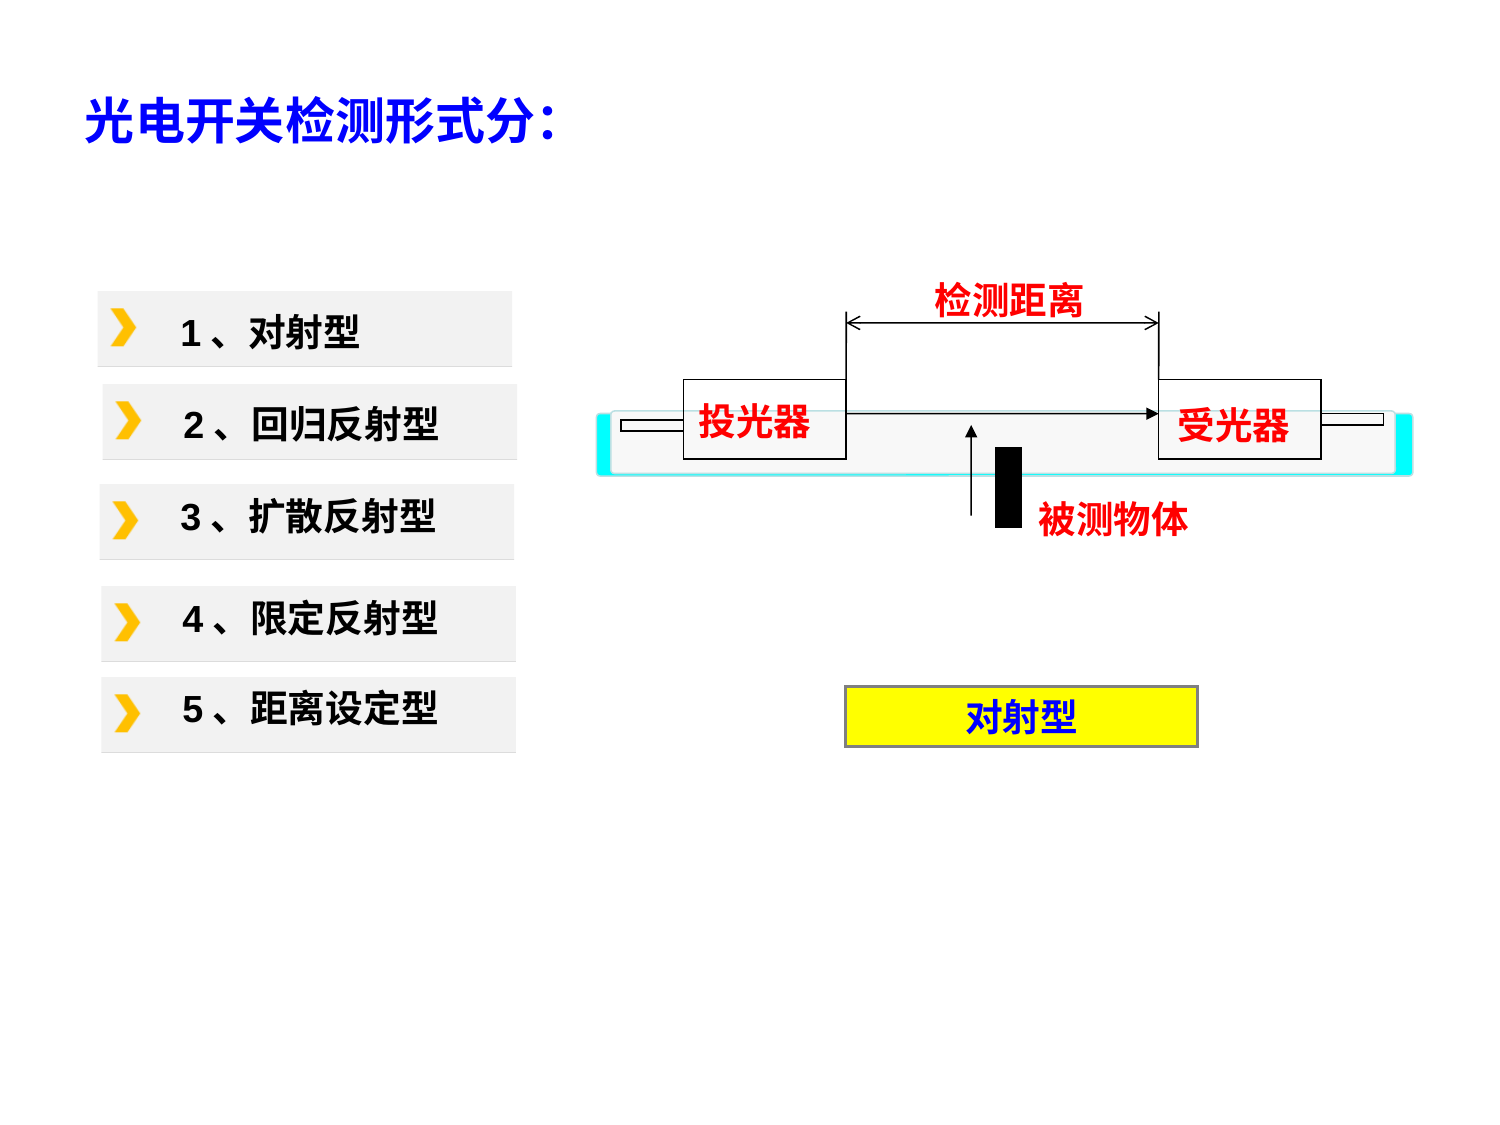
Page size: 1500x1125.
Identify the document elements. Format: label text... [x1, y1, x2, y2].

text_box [620, 269, 1384, 549]
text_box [102, 383, 518, 473]
text_box 对射型 [845, 686, 1198, 747]
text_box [101, 676, 517, 766]
text_box 光电开关检测形式分： [70, 81, 711, 157]
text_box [99, 483, 515, 573]
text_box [596, 410, 615, 477]
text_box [101, 585, 517, 676]
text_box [97, 291, 513, 381]
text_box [1389, 410, 1414, 477]
